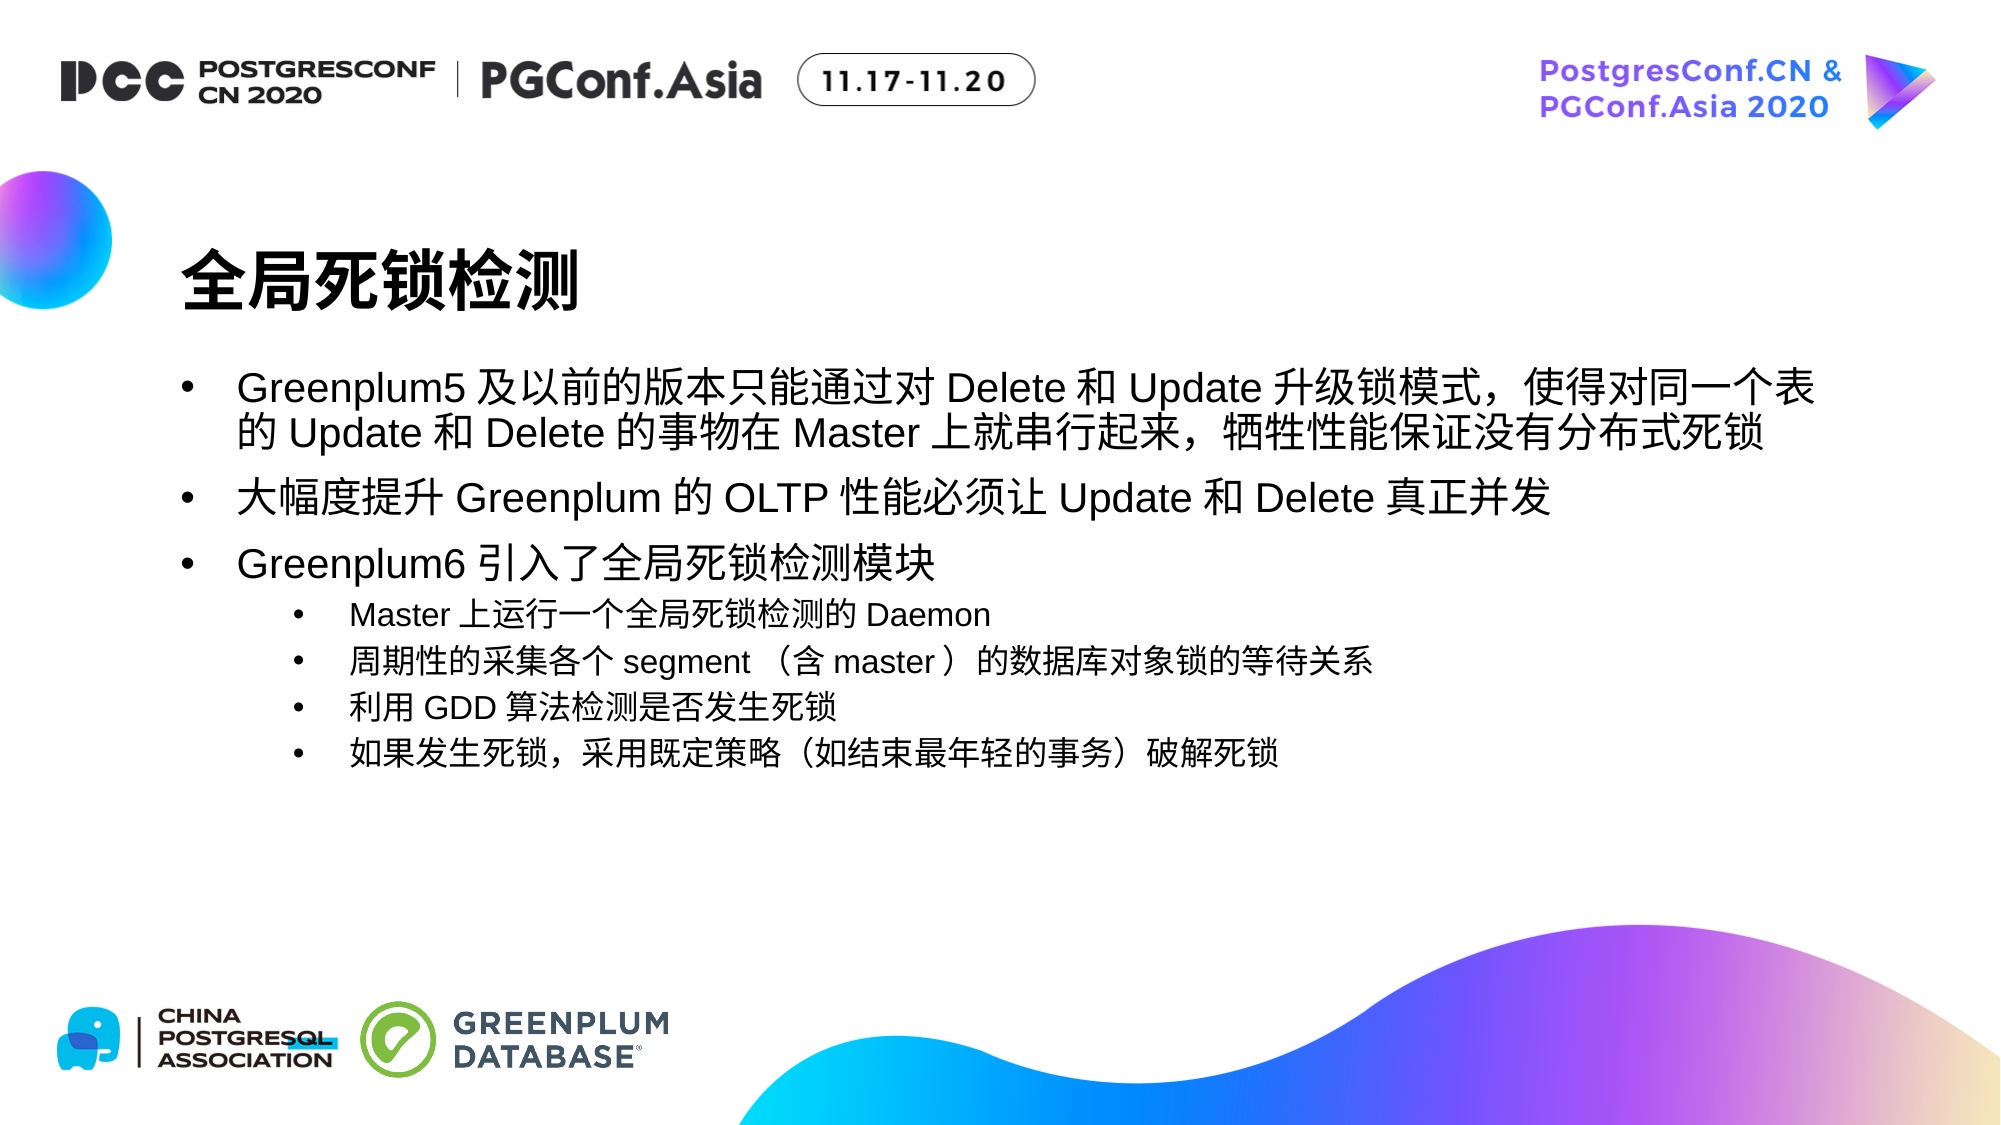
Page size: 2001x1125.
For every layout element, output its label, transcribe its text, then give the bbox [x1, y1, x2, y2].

list Greenplum5及以前的版本只能通过对Delete和Update升级锁模式，使得对同一个表的Update和Delete的事物在Master上就串行起来，牺牲性能保证没有分布式死锁 大幅度提升Greenplum的OLTP性能必须让Update和Delete真正并发 Greenplum6引入了全局死锁检测模块 Master上运行一个全局死锁检测的Daemon 周期性的采集各个segment（含master）的数据库对象锁的等待关系 利用GDD算法检测是否发生死锁 如果发生死锁，采用既定策略（如结束最年轻的事务）破解死锁 [165, 358, 1846, 993]
picture [0, 0, 2001, 1125]
title 全局死锁检测 [165, 158, 1846, 328]
